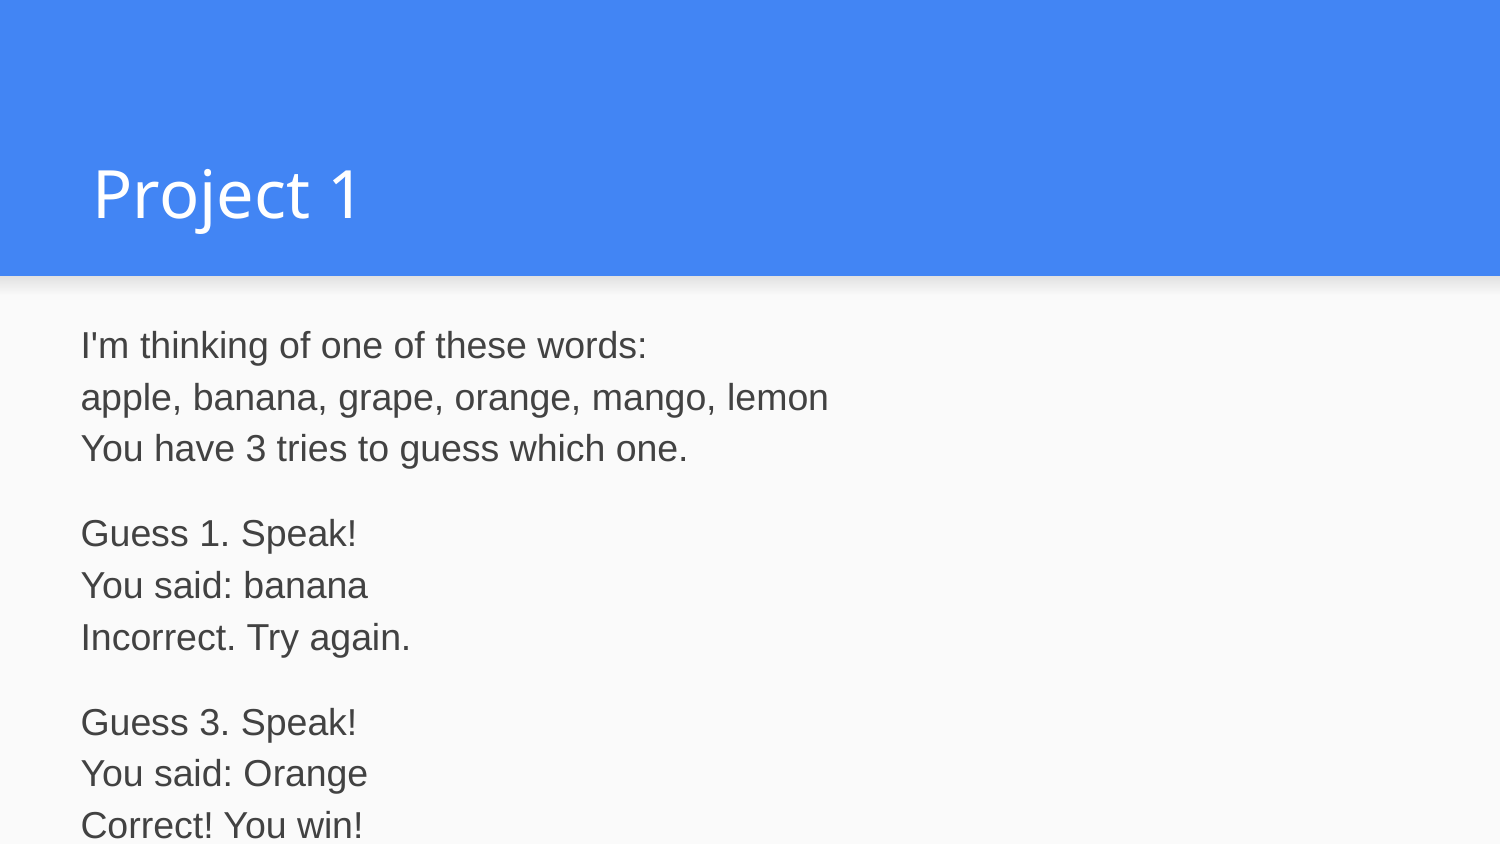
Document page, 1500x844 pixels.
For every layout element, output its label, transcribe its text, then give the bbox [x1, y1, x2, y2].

list I'm thinking of one of these words: apple, banana, grape, orange, mango, lemon You have 3 tries to guess which one. Guess 1. Speak! You said: banana Incorrect. Try again. Guess 3. Speak! You said: Orange Correct! You win! [65, 298, 1415, 844]
title Project 1 [77, 121, 1427, 248]
